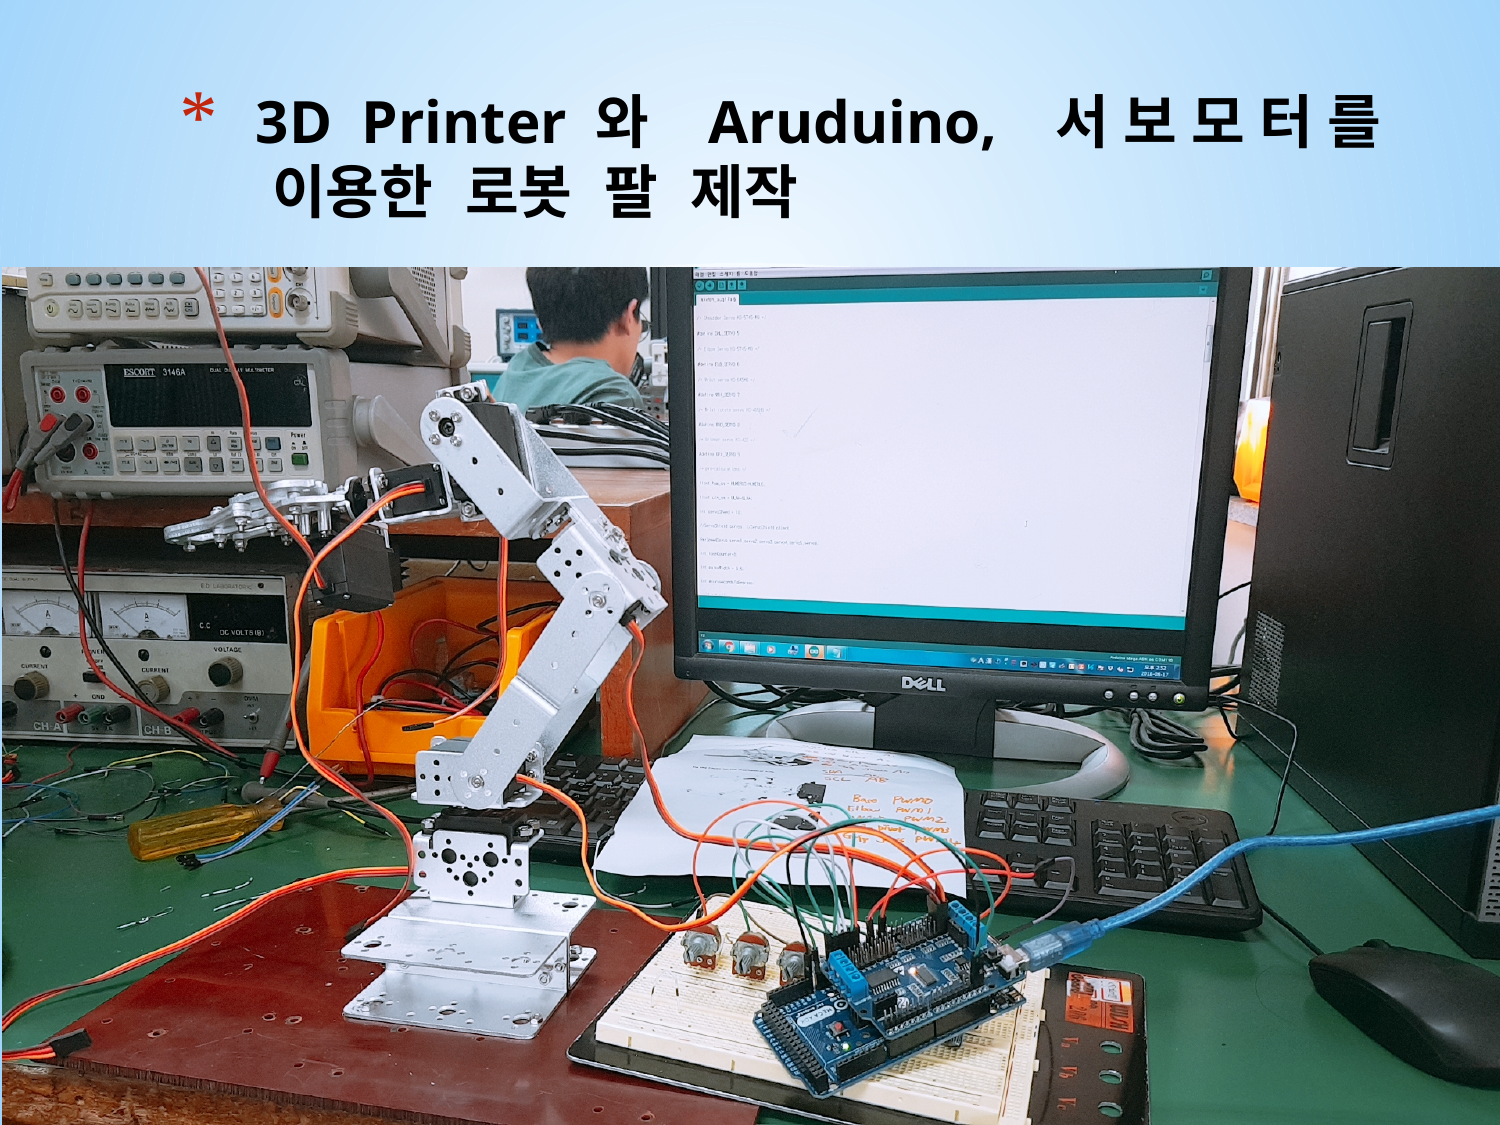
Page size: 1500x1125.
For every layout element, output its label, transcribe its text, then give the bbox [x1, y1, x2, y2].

picture [2, 266, 1500, 1125]
title 3D Printer와 Aruduino, 서보모터를 이용한 로봇 팔 제작 [135, 78, 1411, 264]
